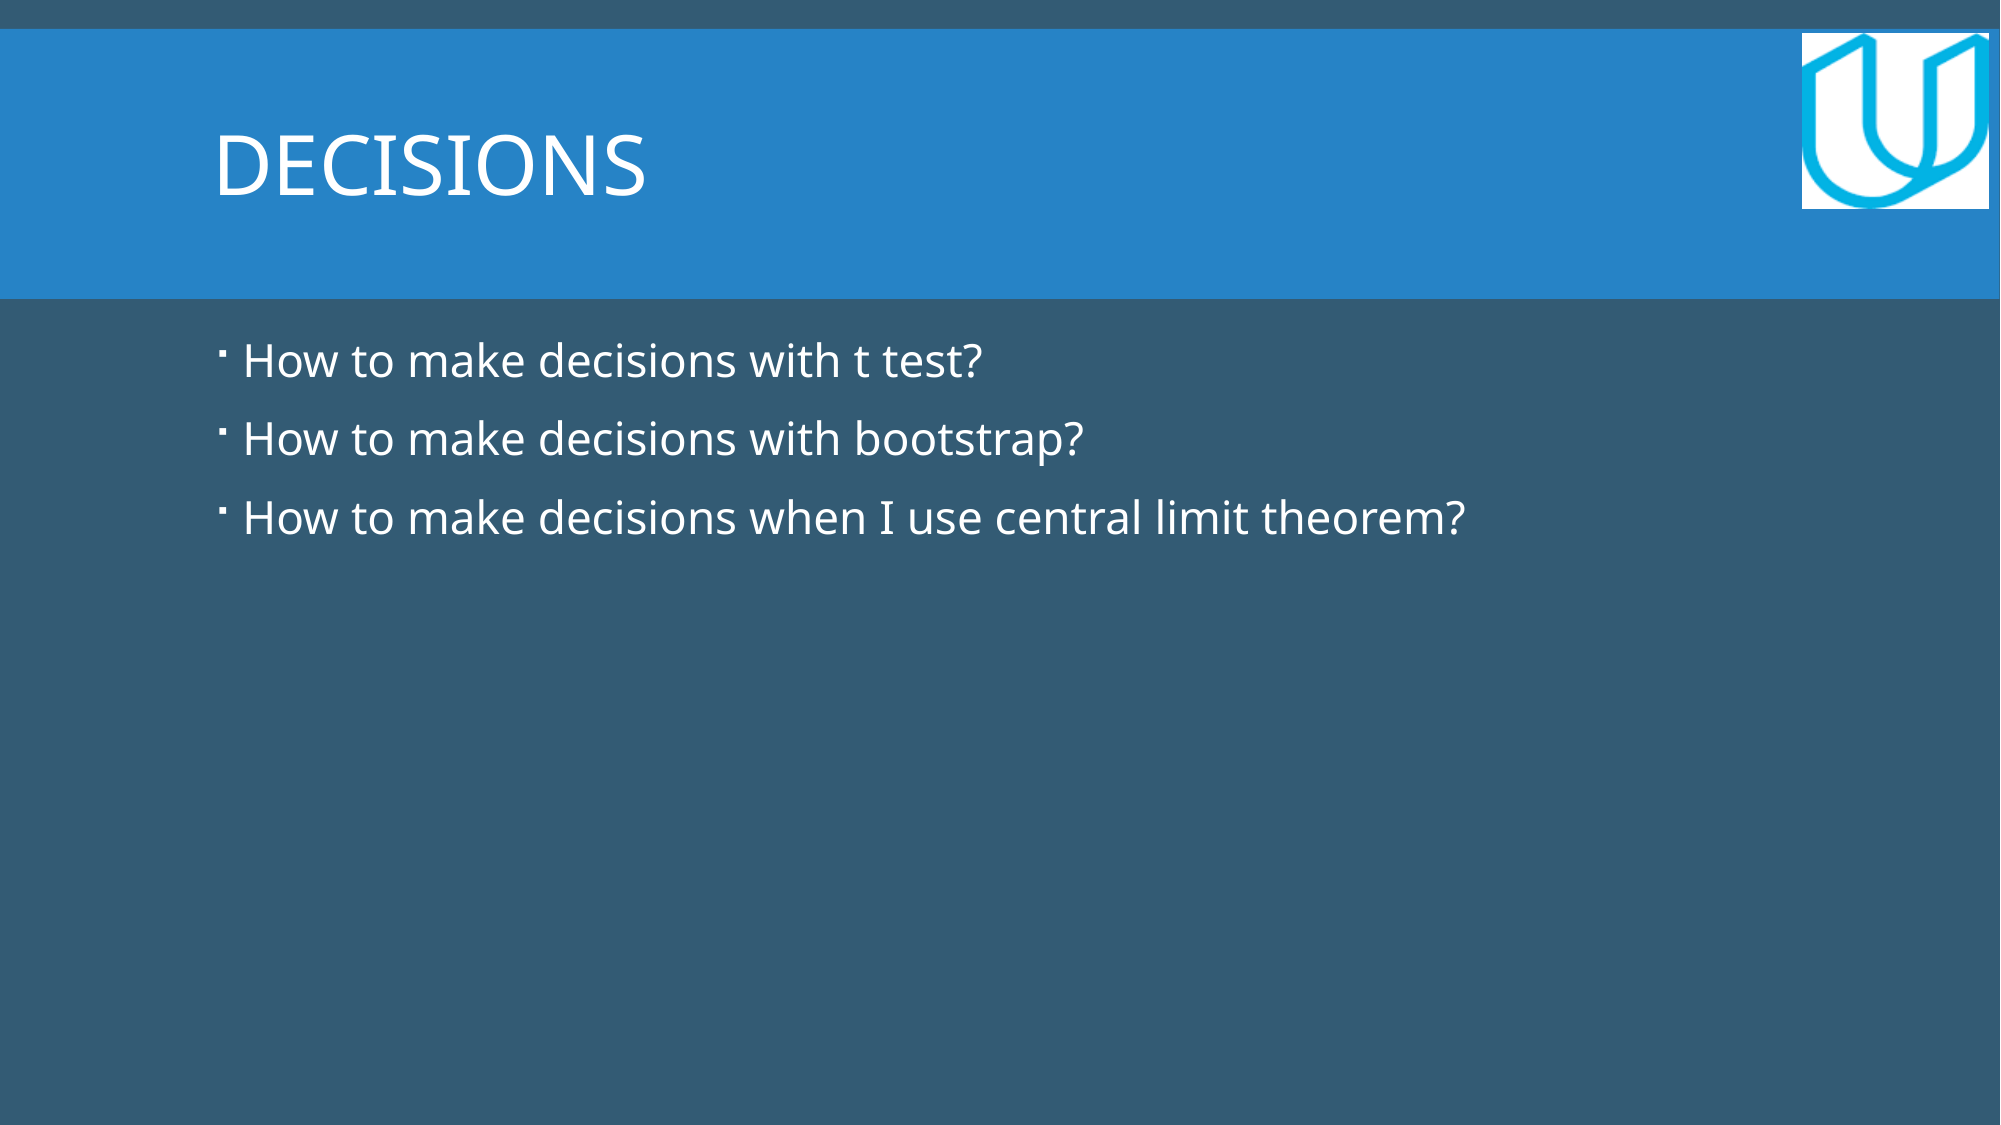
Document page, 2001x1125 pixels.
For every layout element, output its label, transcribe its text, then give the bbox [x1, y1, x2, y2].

picture [1816, 47, 1912, 197]
picture [1876, 124, 1989, 209]
title decisions [197, 46, 1803, 295]
picture [1803, 159, 1866, 209]
list How to make decisions with t test? How to make decisions with bootstrap? How to make decisions when I use central limit theorem? [197, 329, 1803, 1020]
picture [1933, 47, 1974, 167]
picture [1802, 33, 1989, 167]
